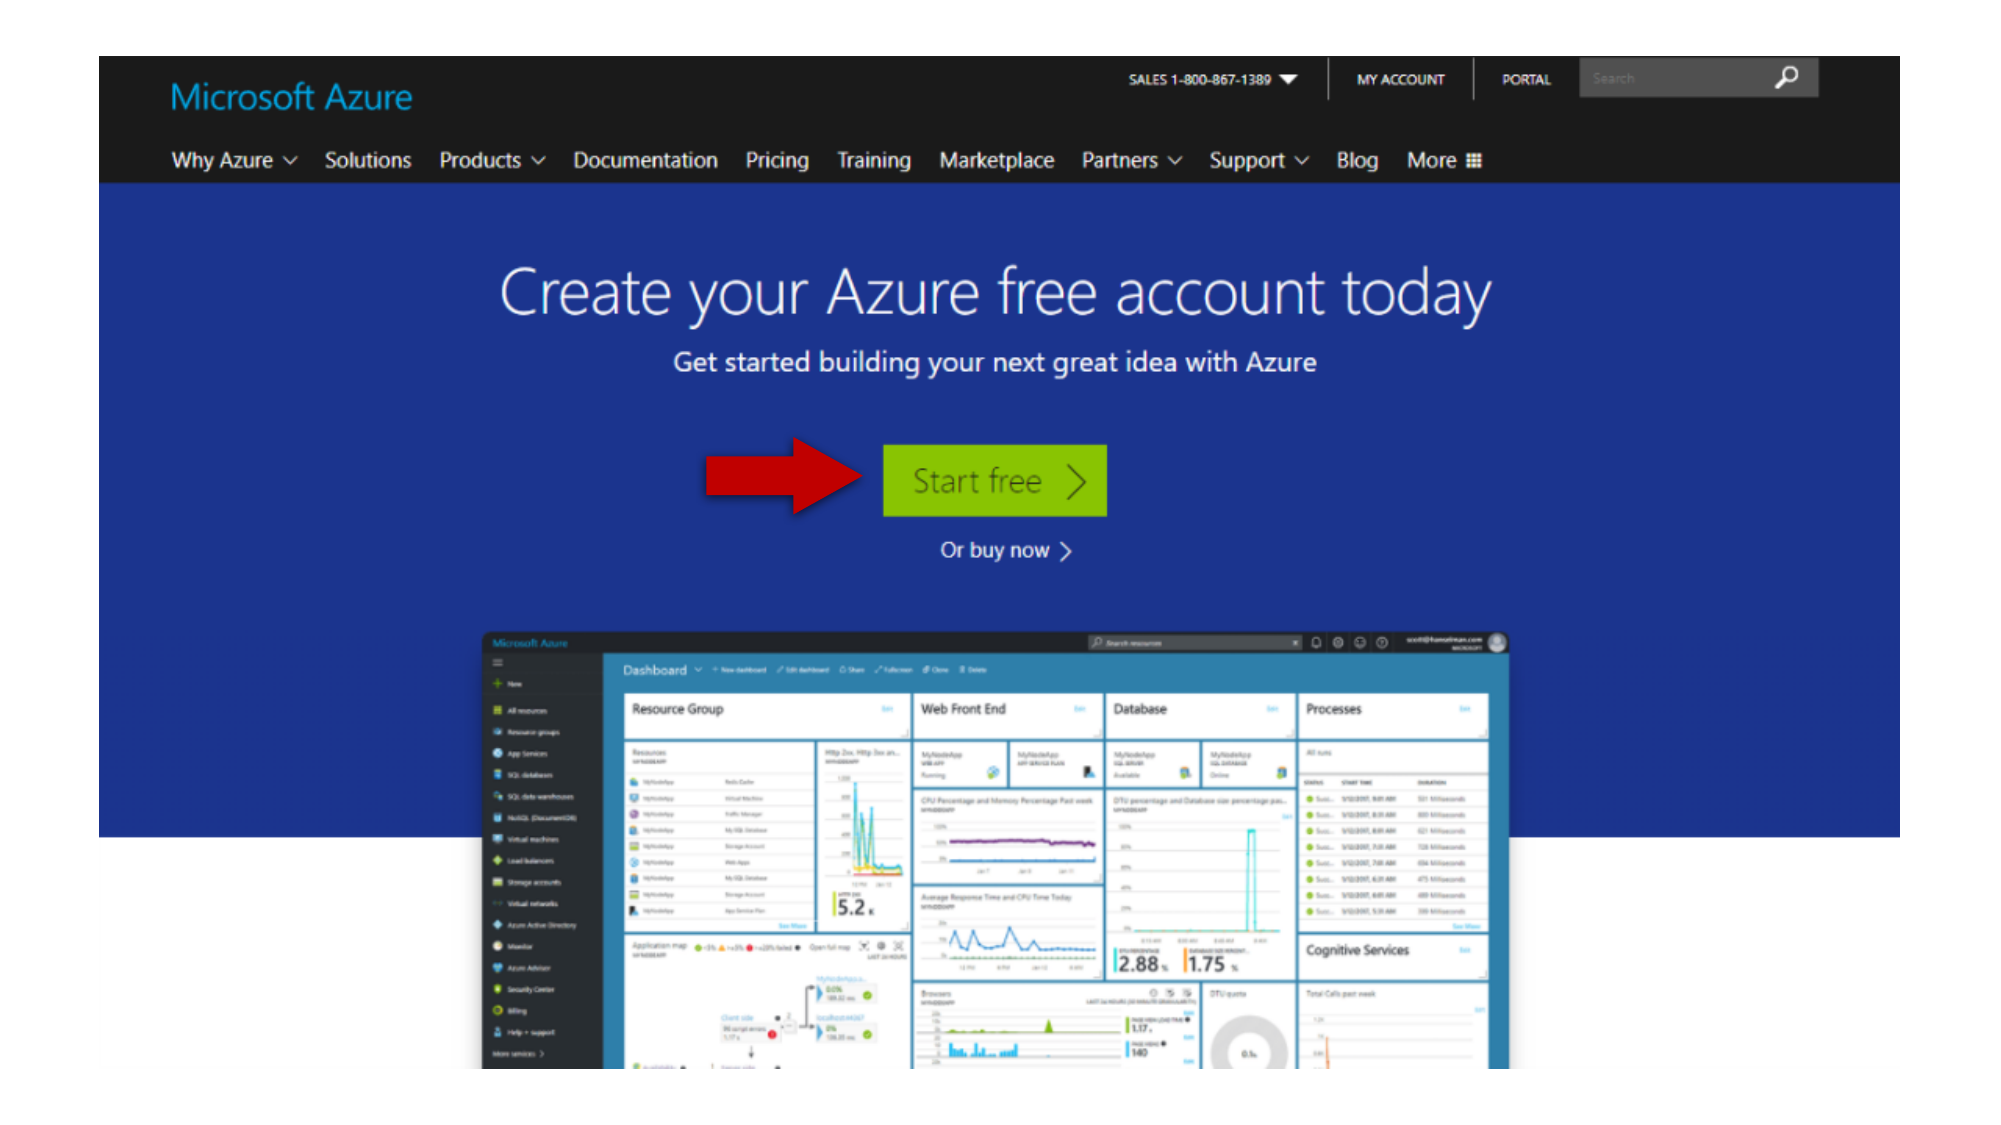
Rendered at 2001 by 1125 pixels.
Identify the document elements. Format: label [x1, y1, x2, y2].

picture [99, 56, 1900, 1069]
